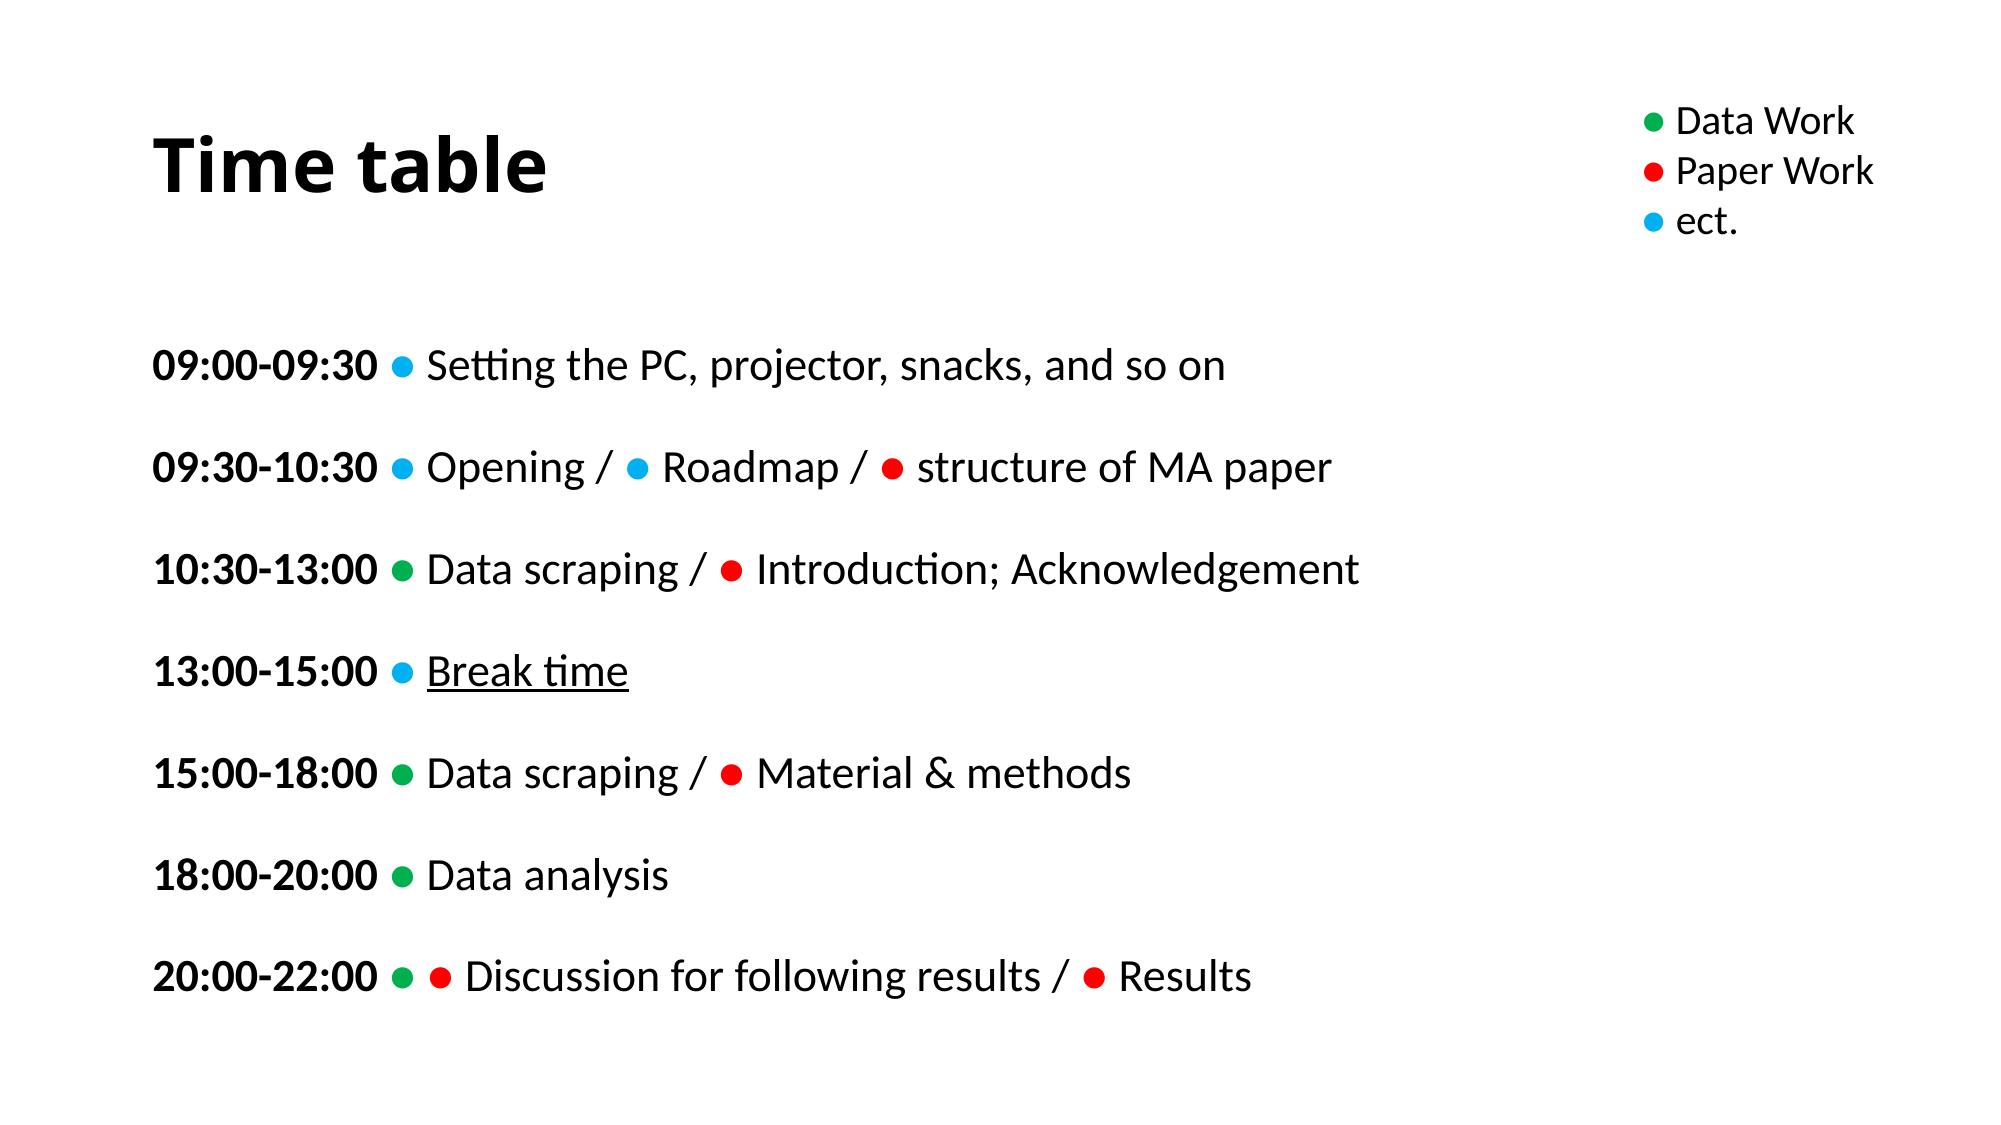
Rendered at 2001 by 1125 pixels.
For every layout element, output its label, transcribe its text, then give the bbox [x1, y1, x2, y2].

title Time table [137, 59, 1863, 278]
text_box ● Data Work ● Paper Work ● ect. [1626, 85, 1890, 251]
list 09:00-09:30 ● Setting the PC, projector, snacks, and so on 09:30-10:30 ● Opening / ● Roadmap / ● structure of MA paper 10:30-13:00 ● Data scraping / ● Introduction; Acknowledgement 13:00-15:00 ● Break time 15:00-18:00 ● Data scraping / ● Material & methods 18:00-20:00 ● Data analysis 20:00-22:00 ● ● Discussion for following results / ● Results [137, 299, 1863, 1014]
